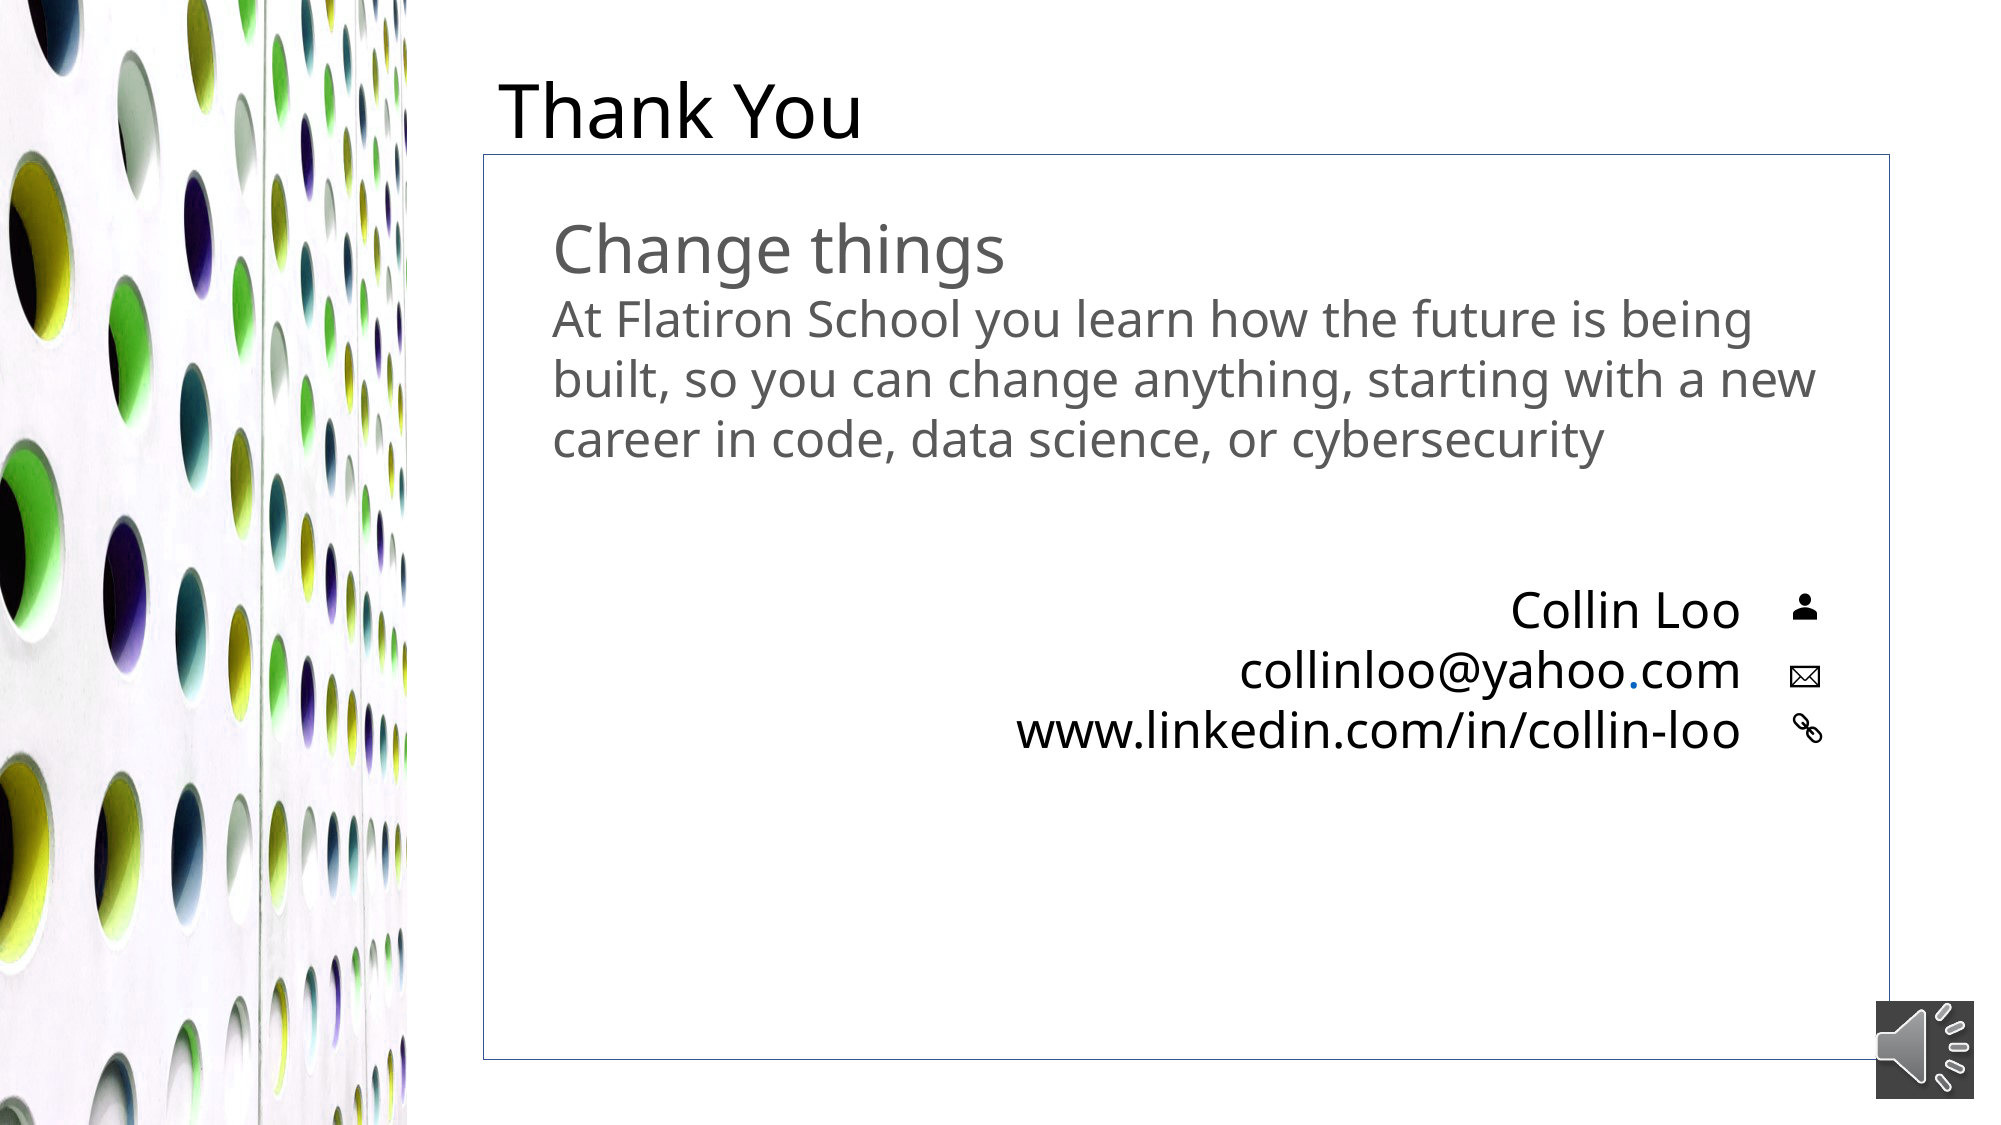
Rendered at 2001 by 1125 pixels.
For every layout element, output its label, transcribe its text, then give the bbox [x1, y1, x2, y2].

picture [1874, 999, 1975, 1100]
text_box [482, 154, 1891, 1060]
text_box Collin Loo collinloo@yahoo.com www.linkedin.com/in/collin-loo [756, 571, 1757, 767]
text_box Thank You [483, 66, 1836, 150]
picture [1787, 658, 1823, 695]
picture [1787, 707, 1828, 749]
picture [1787, 588, 1823, 625]
text_box Change things At Flatiron School you learn how the future is being built, so you can change anything, starting with a new career in code, data science, or cybersecurity [537, 199, 1861, 475]
picture [0, 0, 407, 1125]
